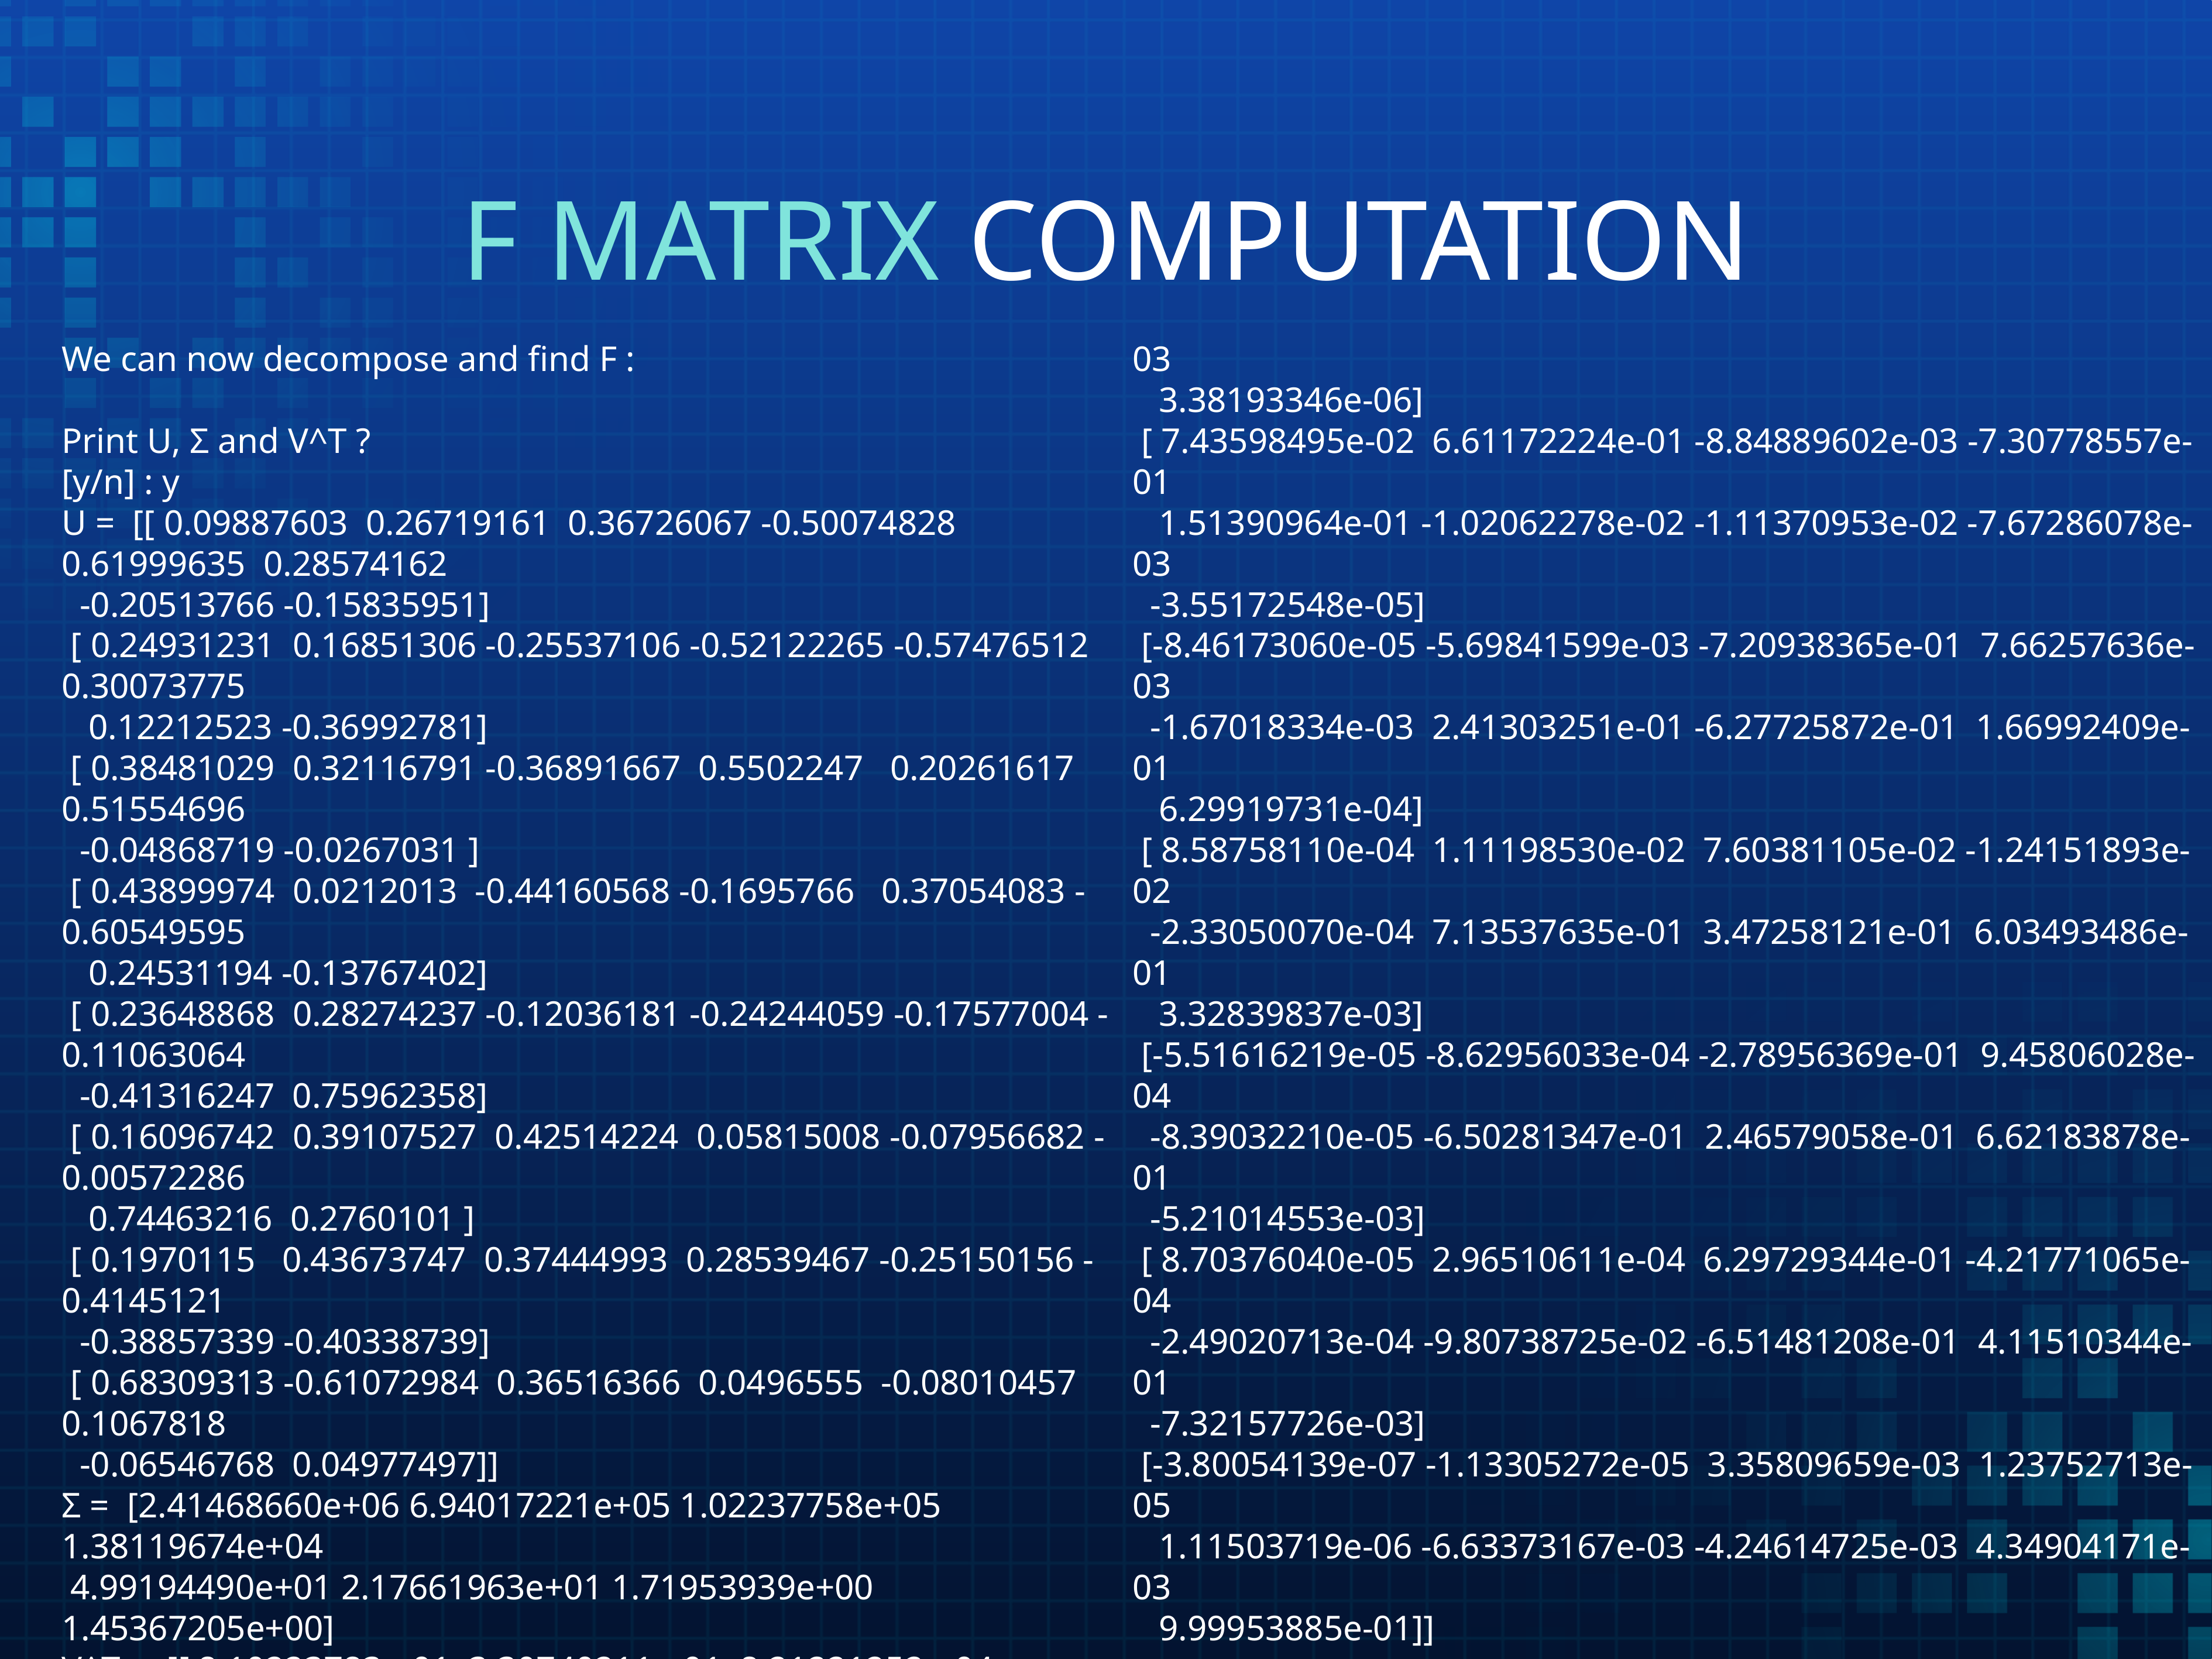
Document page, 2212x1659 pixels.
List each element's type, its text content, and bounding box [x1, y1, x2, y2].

picture [0, 0, 2212, 1659]
title F MATRIX COMPUTATION [75, 143, 2137, 328]
list We can now decompose and find F : Print U, Σ and V^T ? [y/n] : y U = [[ 0.09887603 0.26719161 0.36726067 -0.50074828 0.61999635 0.28574162 -0.20513766 -0.15835951] [ 0.24931231 0.16851306 -0.25537106 -0.52122265 -0.57476512 0.30073775 0.12212523 -0.36992781] [ 0.38481029 0.32116791 -0.36891667 0.5502247 0.20261617 0.51554696 -0.04868719 -0.0267031 ] [ 0.43899974 0.0212013 -0.44160568 -0.1695766 0.37054083 -0.60549595 0.24531194 -0.13767402] [ 0.23648868 0.28274237 -0.12036181 -0.24244059 -0.17577004 -0.11063064 -0.41316247 0.75962358] [ 0.16096742 0.39107527 0.42514224 0.05815008 -0.07956682 -0.00572286 0.74463216 0.2760101 ] [ 0.1970115 0.43673747 0.37444993 0.28539467 -0.25150156 -0.4145121 -0.38857339 -0.40338739] [ 0.68309313 -0.61072984 0.36516366 0.0496555 -0.08010457 0.1067818 -0.06546768 0.04977497]] Σ = [2.41468660e+06 6.94017221e+05 1.02237758e+05 1.38119674e+04 4.99194490e+01 2.17661963e+01 1.71953939e+00 1.45367205e+00] V^T = [[ 8.10223783e-01 3.30740211e-01 8.21221252e-04 4.28296347e-01 2.25185846e-01 5.11116104e-04 8.85957192e-04 4.33289063e-04 1.01444183e-06] [-5.39045957e-01 3.57945213e-01 3.18864481e-04 4.03039025e-01 6.47195077e-01 1.16970753e-03 3.88260996e-04 1.06635362e-03 1.84130755e-06] [ 2.17799761e-01 -5.70245975e-01 -1.46862203e-04 -3.46223279e-01 7.12395768e-01 1.63299753e-03 1.77208248e-04 1.33559702e-03 3.38193346e-06] [ 7.43598495e-02 6.61172224e-01 -8.84889602e-03 -7.30778557e-01 1.51390964e-01 -1.02062278e-02 -1.11370953e-02 -7.67286078e-03 -3.55172548e-05] [-8.46173060e-05 -5.69841599e-03 -7.20938365e-01 7.66257636e-03 -1.67018334e-03 2.41303251e-01 -6.27725872e-01 1.66992409e-01 6.29919731e-04] [ 8.58758110e-04 1.11198530e-02 7.60381105e-02 -1.24151893e-02 -2.33050070e-04 7.13537635e-01 3.47258121e-01 6.03493486e-01 3.32839837e-03] [-5.51616219e-05 -8.62956033e-04 -2.78956369e-01 9.45806028e-04 -8.39032210e-05 -6.50281347e-01 2.46579058e-01 6.62183878e-01 -5.21014553e-03] [ 8.70376040e-05 2.96510611e-04 6.29729344e-01 -4.21771065e-04 -2.49020713e-04 -9.80738725e-02 -6.51481208e-01 4.11510344e-01 -7.32157726e-03] [-3.80054139e-07 -1.13305272e-05 3.35809659e-03 1.23752713e-05 1.11503719e-06 -6.63373167e-03 -4.24614725e-03 4.34904171e-03 9.99953885e-01]] F = [[-4.73740750e-07 -1.13802302e-05 3.35809641e-03] [ 1.22939146e-05 1.07187547e-06 -6.63373183e-03] [-4.24614748e-03 4.34904160e-03 9.99953885e-01]] - - - - - Question A-3 : Verification of F - - - - - ---------- The eigenvalues of F are : [9.99910772e-01 2.09169242e-19 4.37114951e-05] The rank of F is : 2 ---------- [53, 328, 2212, 1609]
